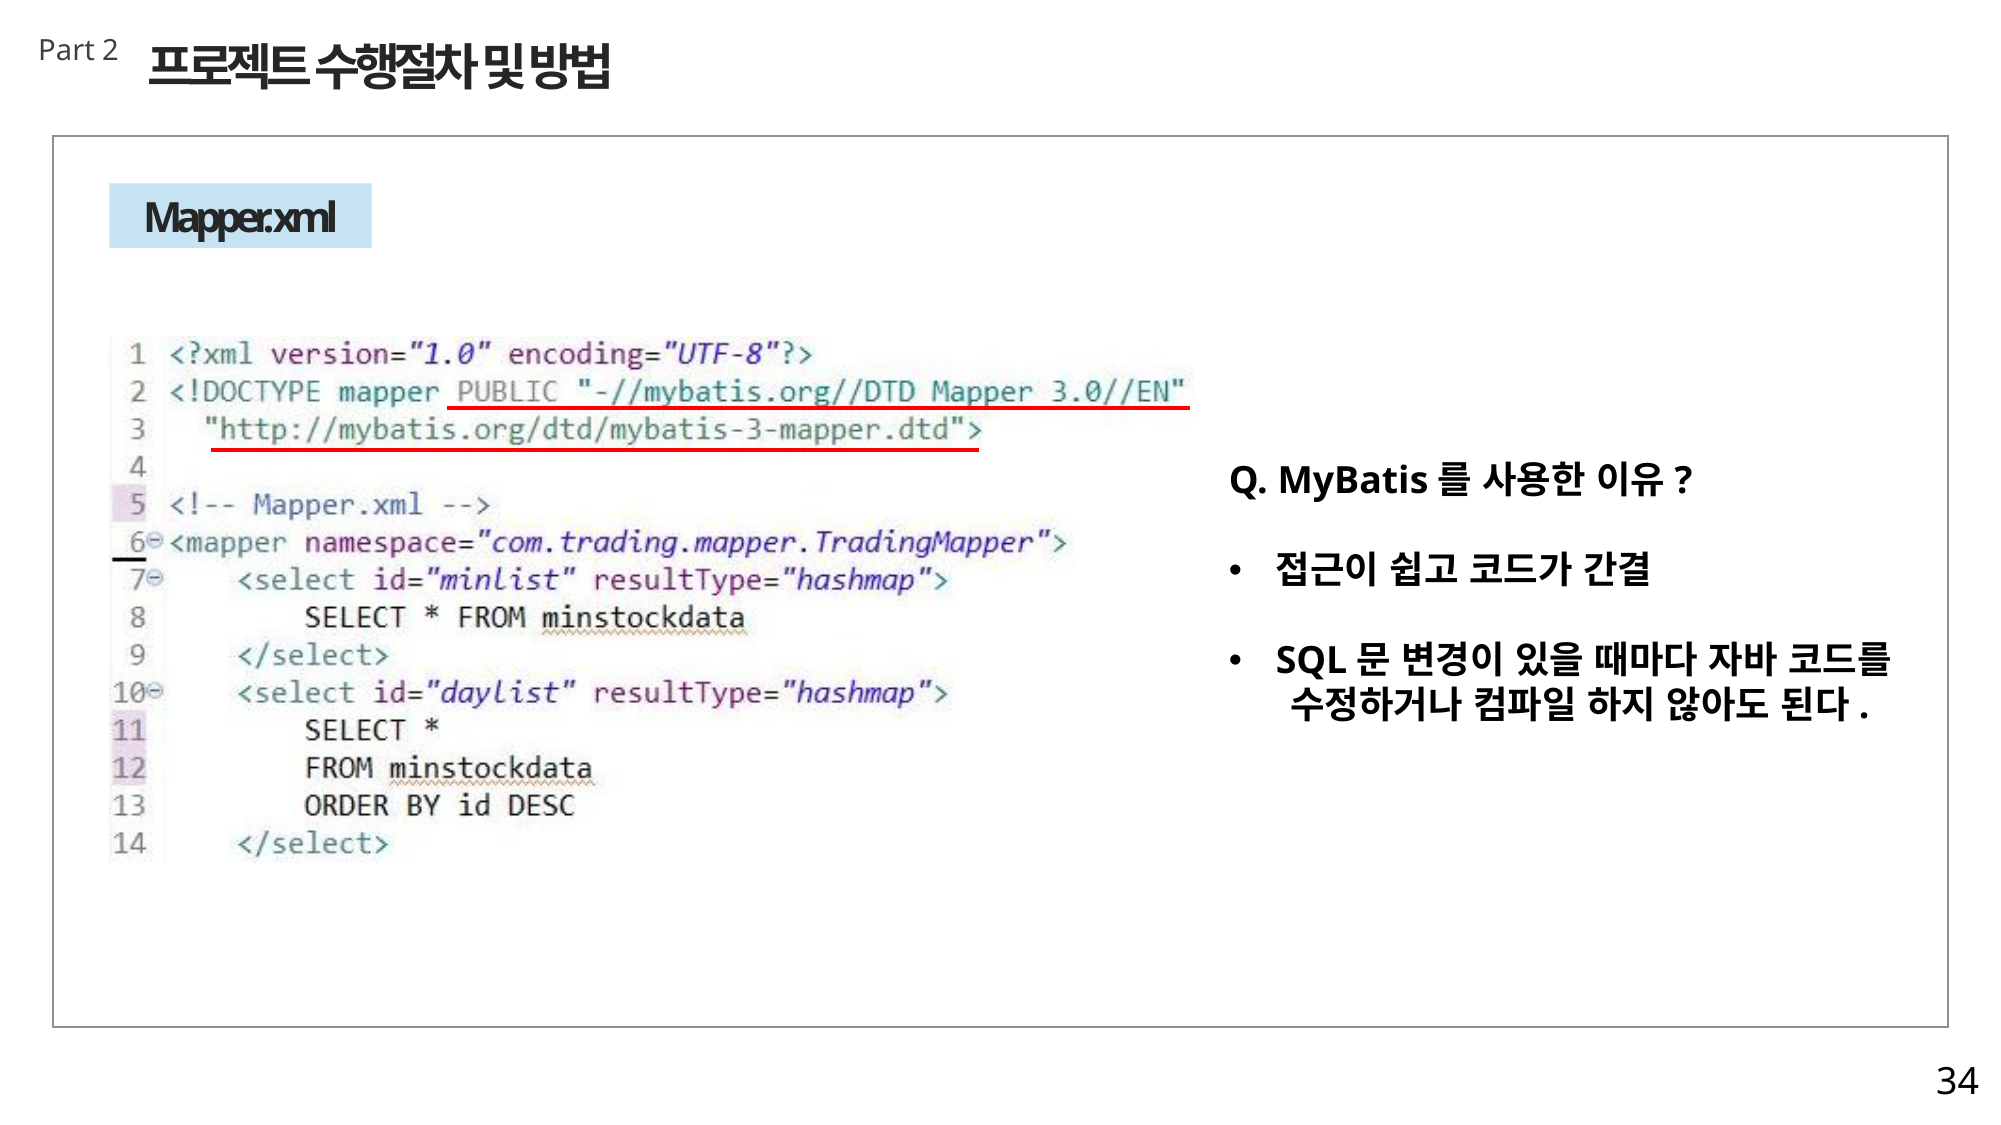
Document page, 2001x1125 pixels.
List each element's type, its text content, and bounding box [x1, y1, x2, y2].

text_box Mapper. xml [109, 183, 372, 249]
picture [109, 336, 1215, 863]
text_box 34 [1921, 1049, 2000, 1110]
text_box Q. MyBatis를 사용한 이유? 접근이 쉽고 코드가 간결 SQL문 변경이 있을 때마다 자바 코드를 수정하거나 컴파일 하지 않아도 된다. [1215, 449, 1907, 734]
text_box [52, 135, 1949, 1028]
text_box [1603, 1062, 1986, 1123]
text_box Part 2 [23, 23, 134, 74]
text_box 프로젝트 수행절차 및 방법 [132, 28, 629, 104]
